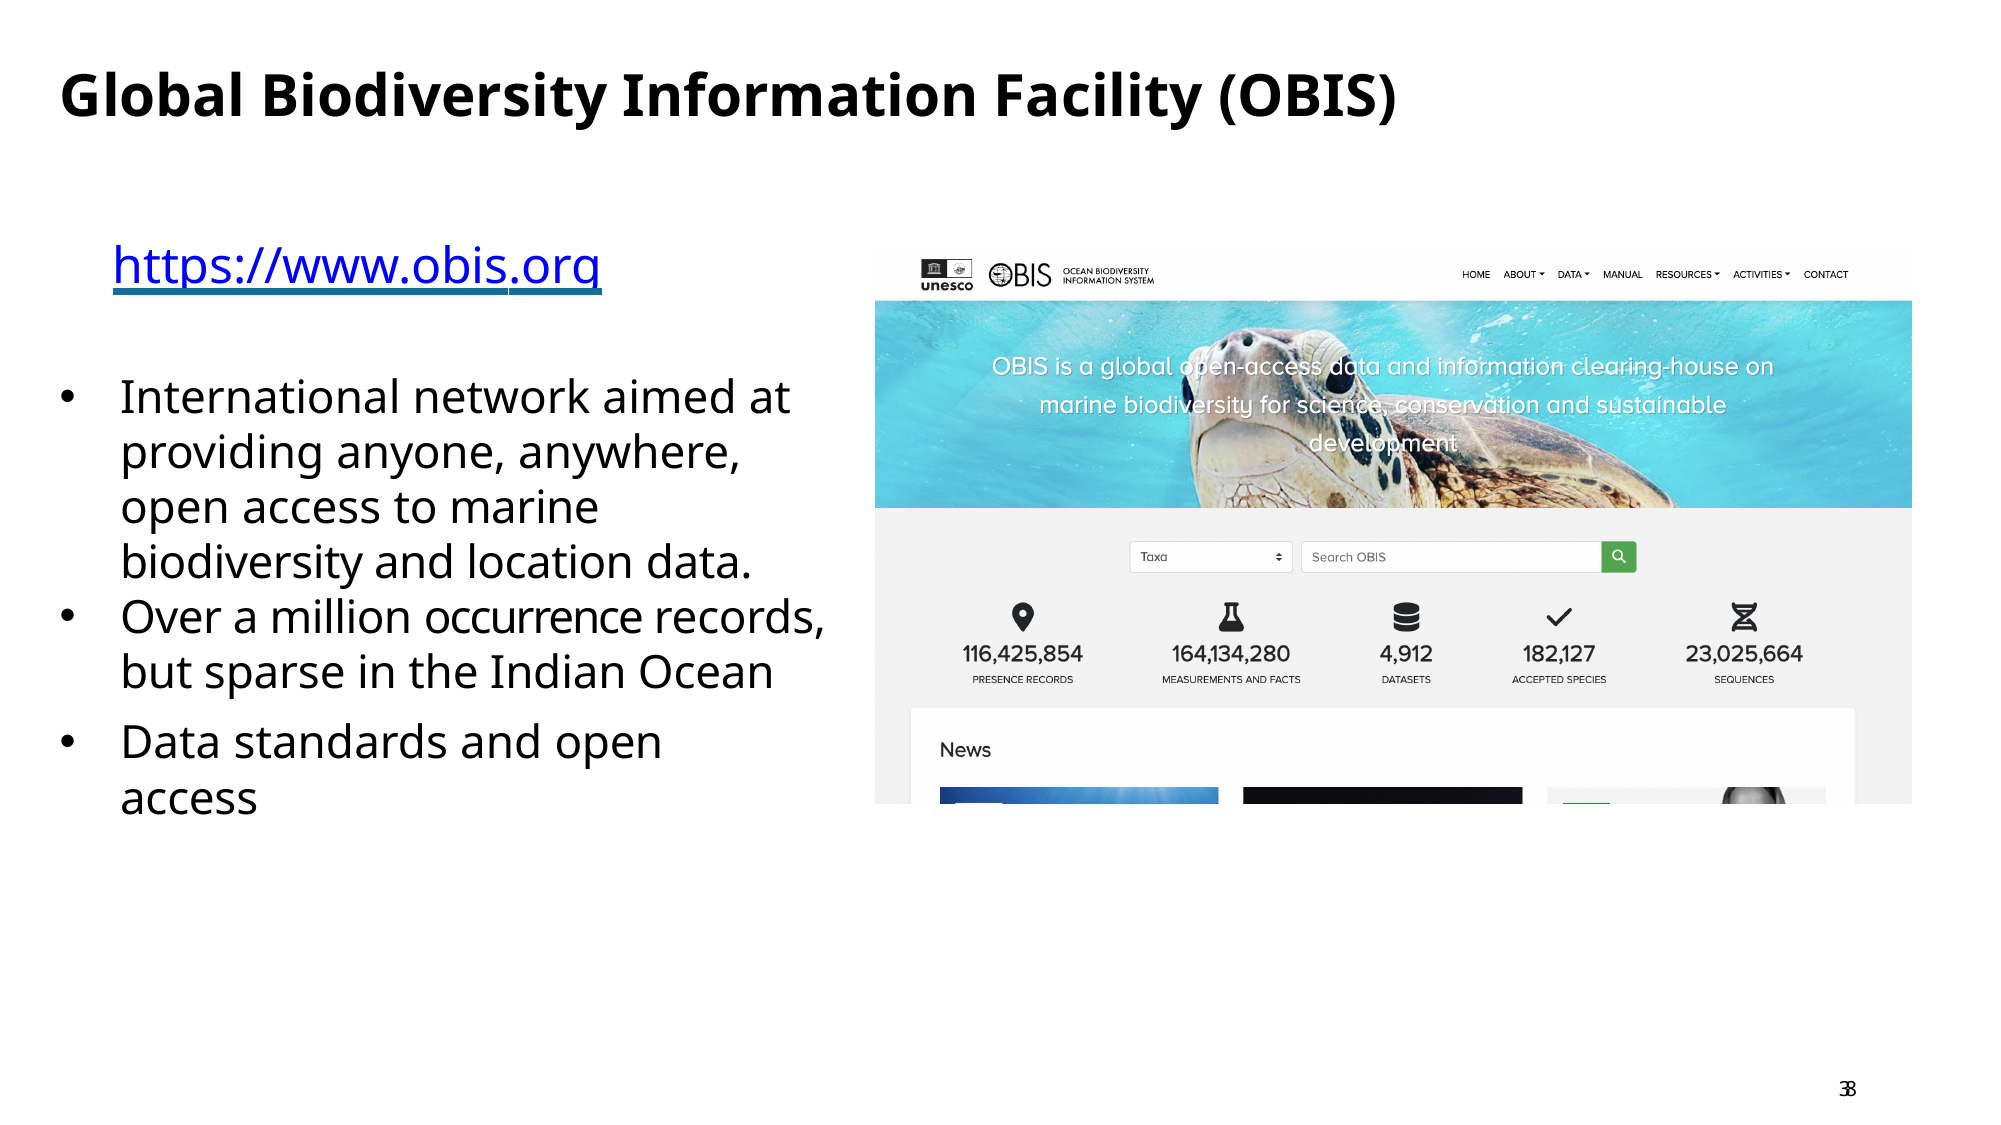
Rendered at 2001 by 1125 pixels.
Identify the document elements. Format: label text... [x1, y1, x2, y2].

slide_number 38 [1832, 1072, 1871, 1125]
picture [874, 249, 1912, 805]
title Global Biodiversity Information Facility (OBIS) [57, 55, 1758, 246]
text_box https://www.obis.org International network aimed at providing anyone, anywhere, open access to marine biodiversity and location data. Over a million occurrence records, but sparse in the Indian Ocean Data standards and open access [57, 231, 839, 824]
